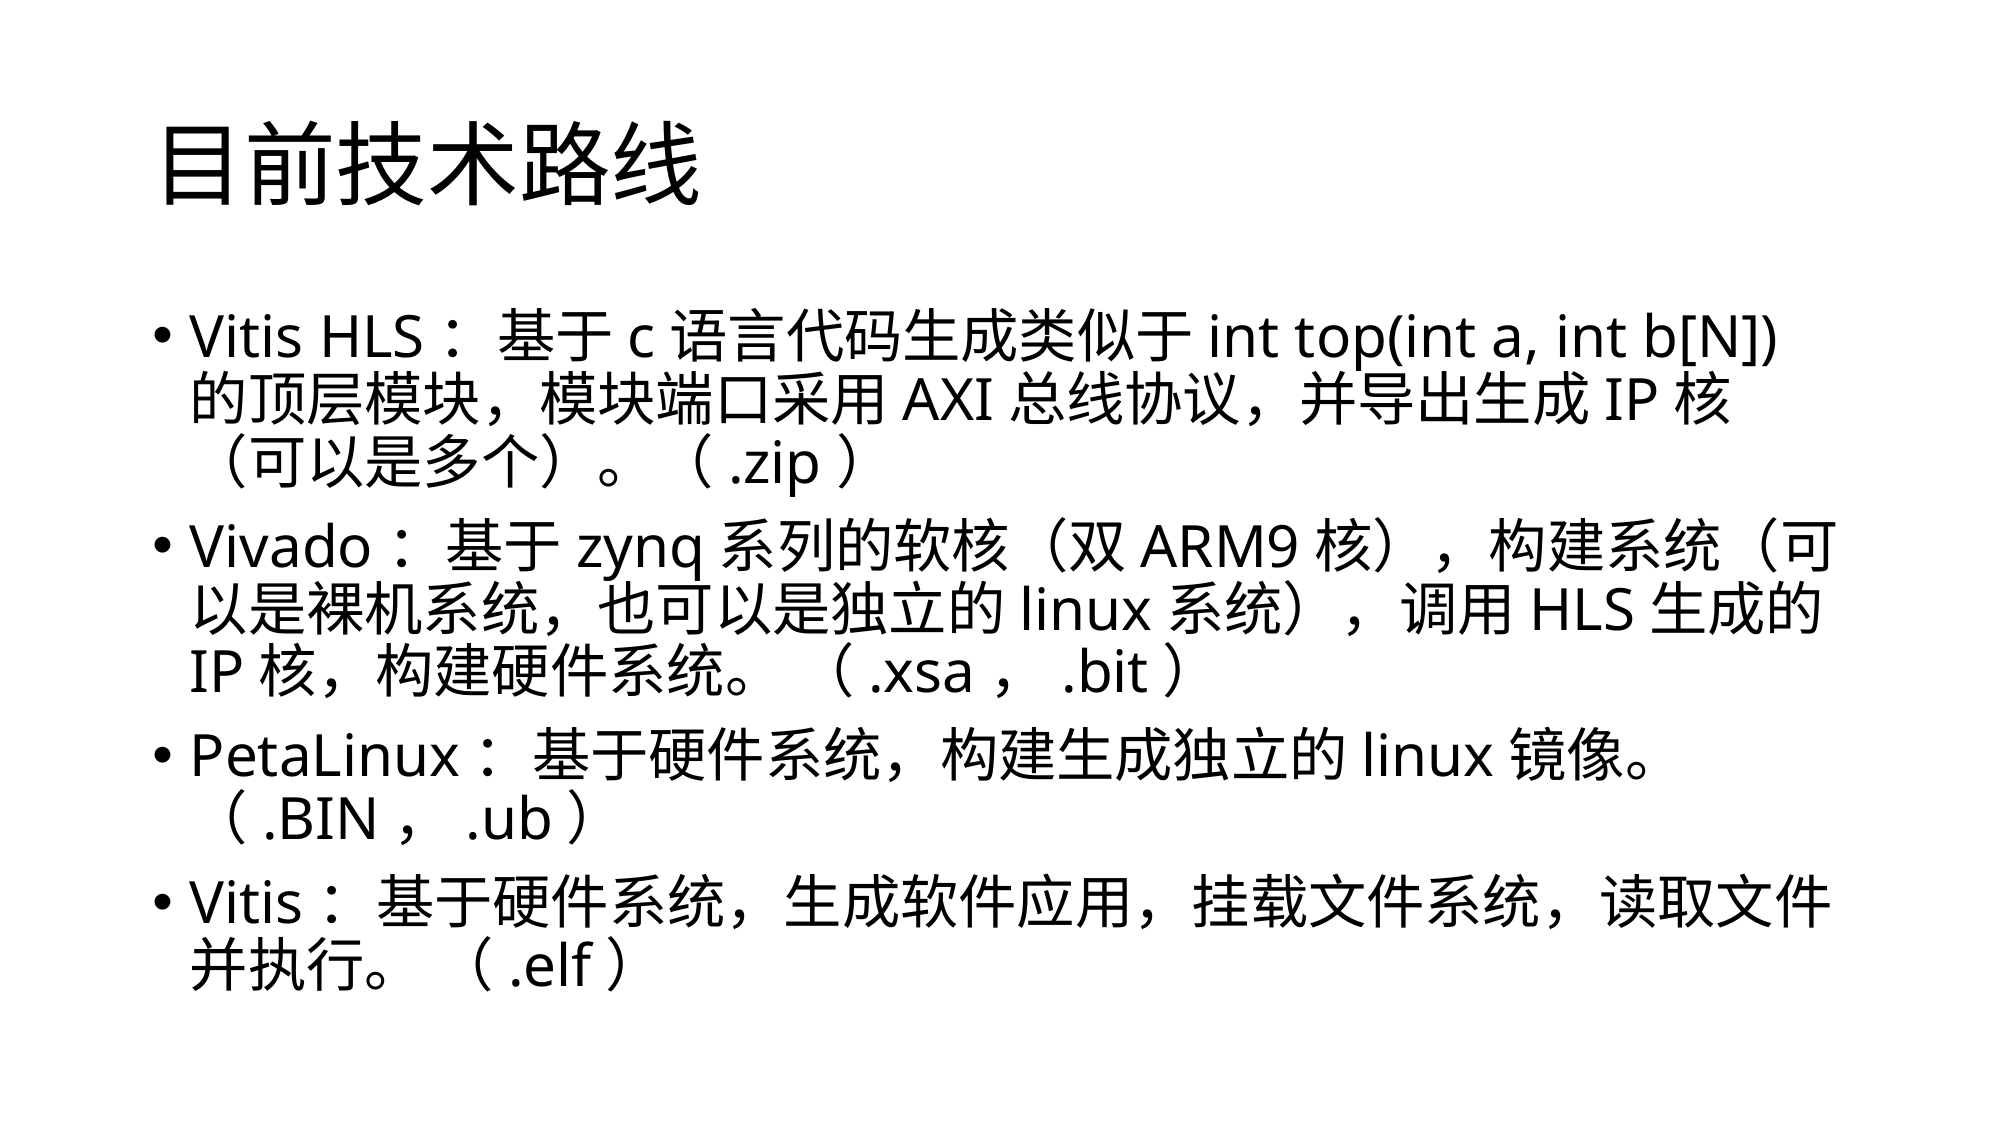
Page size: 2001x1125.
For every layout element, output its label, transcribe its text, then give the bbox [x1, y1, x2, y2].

title 目前技术路线 [137, 59, 1863, 278]
list Vitis HLS：基于c语言代码生成类似于int top(int a, int b[N])的顶层模块，模块端口采用AXI总线协议，并导出生成IP核（可以是多个）。（.zip） Vivado：基于zynq系列的软核（双ARM9核），构建系统（可以是裸机系统，也可以是独立的linux系统），调用HLS生成的IP核，构建硬件系统。 （.xsa，.bit） PetaLinux：基于硬件系统，构建生成独立的linux镜像。（.BIN，.ub） Vitis：基于硬件系统，生成软件应用，挂载文件系统，读取文件并执行。 （.elf） [137, 299, 1863, 1014]
